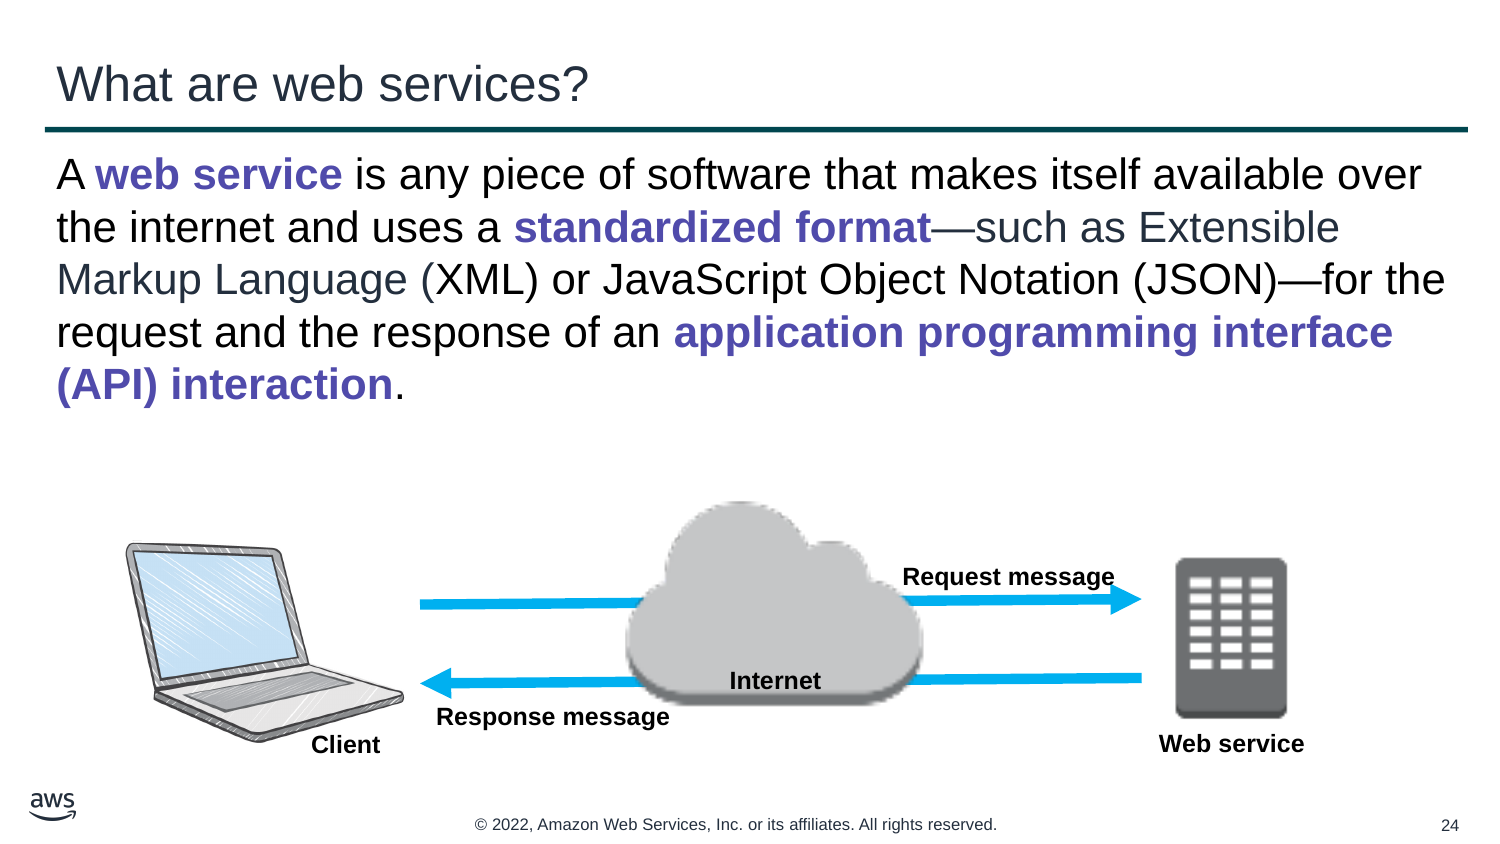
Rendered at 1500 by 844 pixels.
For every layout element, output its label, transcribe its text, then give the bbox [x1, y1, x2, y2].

picture [29, 793, 76, 821]
list A web service is any piece of software that makes itself available over the internet and uses a standardized format—such as Extensible Markup Language (XML) or JavaScript Object Notation (JSON)—for the request and the response of an application programming interface (API) interaction. [45, 140, 1471, 792]
title What are web services? [45, 36, 1469, 127]
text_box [121, 442, 1384, 768]
slide_number ‹#› [1411, 808, 1471, 841]
